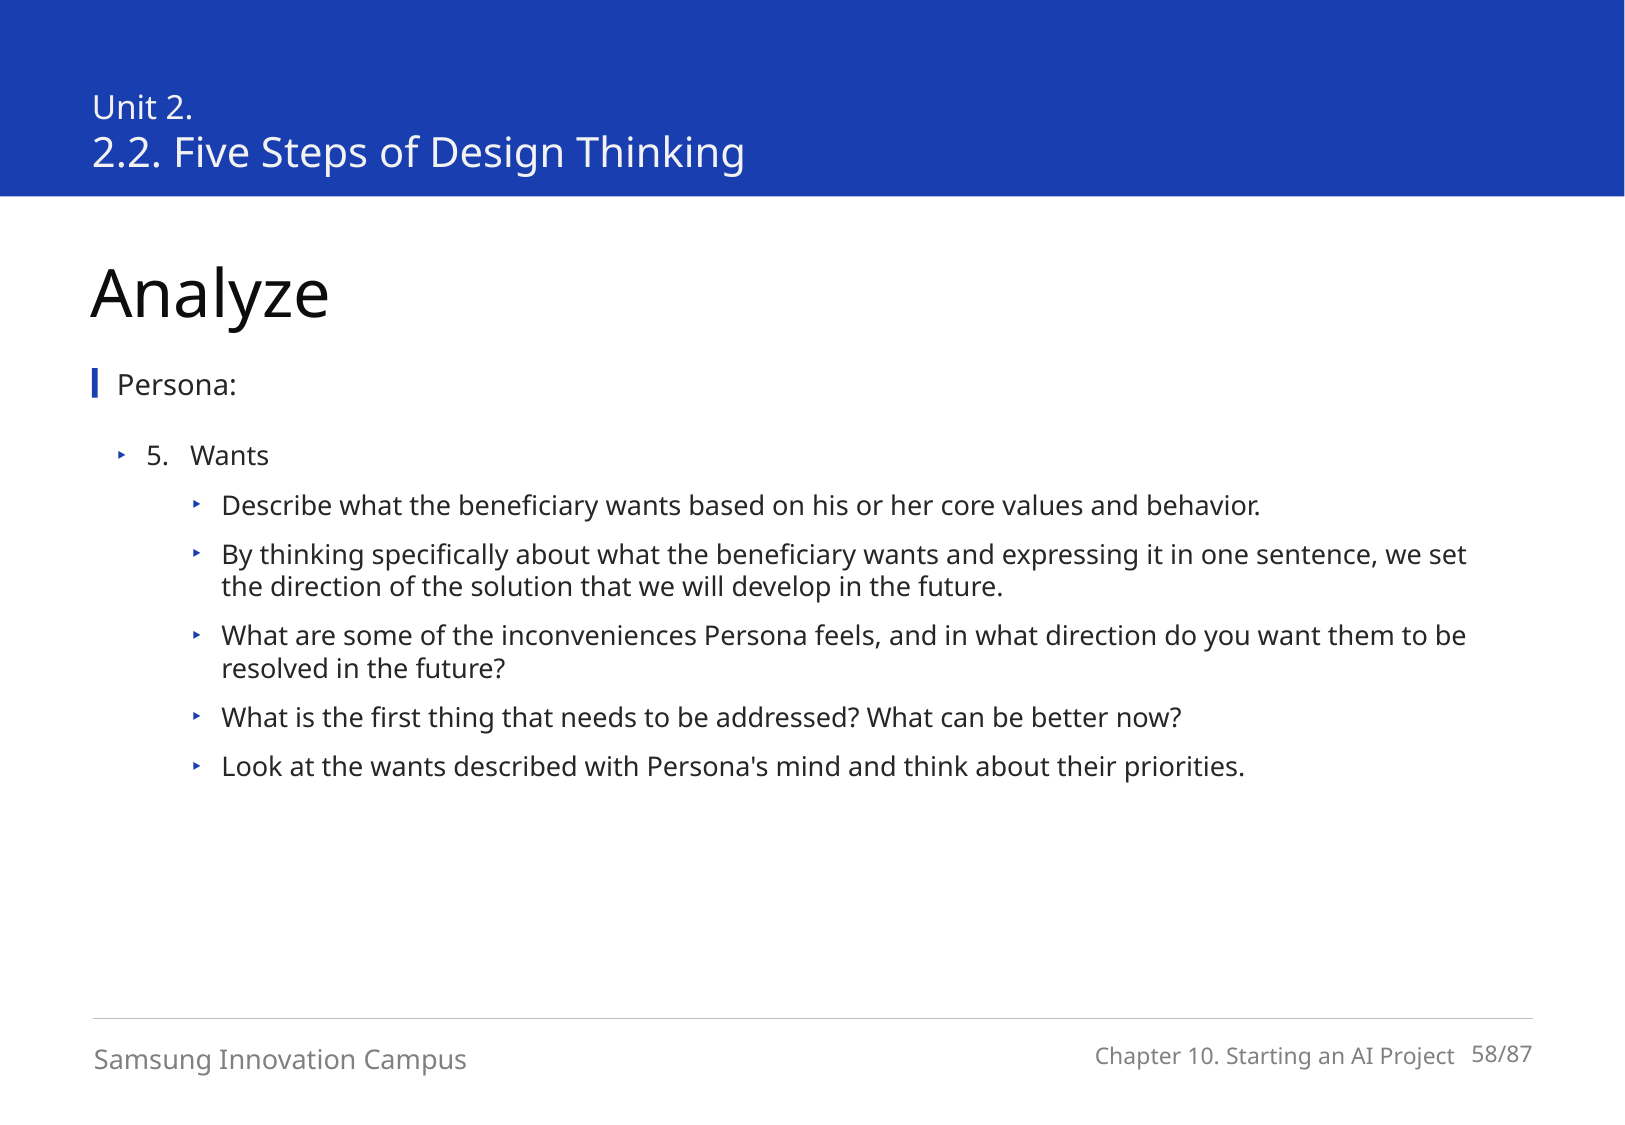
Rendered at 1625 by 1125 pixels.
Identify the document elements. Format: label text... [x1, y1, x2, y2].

text_box Unit 2. 2.2. Five Steps of Design Thinking [91, 85, 1048, 177]
text_box 5. Wants Describe what the beneficiary wants based on his or her core values and behavior. By thinking specifically about what the beneficiary wants and expressing it in one sentence, we set the direction of the solution that we will develop in the future. What are some of the inconveniences Persona feels, and in what direction do you want them to be resolved in the future? What is the first thing that needs to be addressed? What can be better now? Look at the wants described with Persona's mind and think about their priorities. [116, 426, 1533, 795]
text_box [91, 366, 1533, 402]
text_box Analyze [89, 250, 1534, 332]
